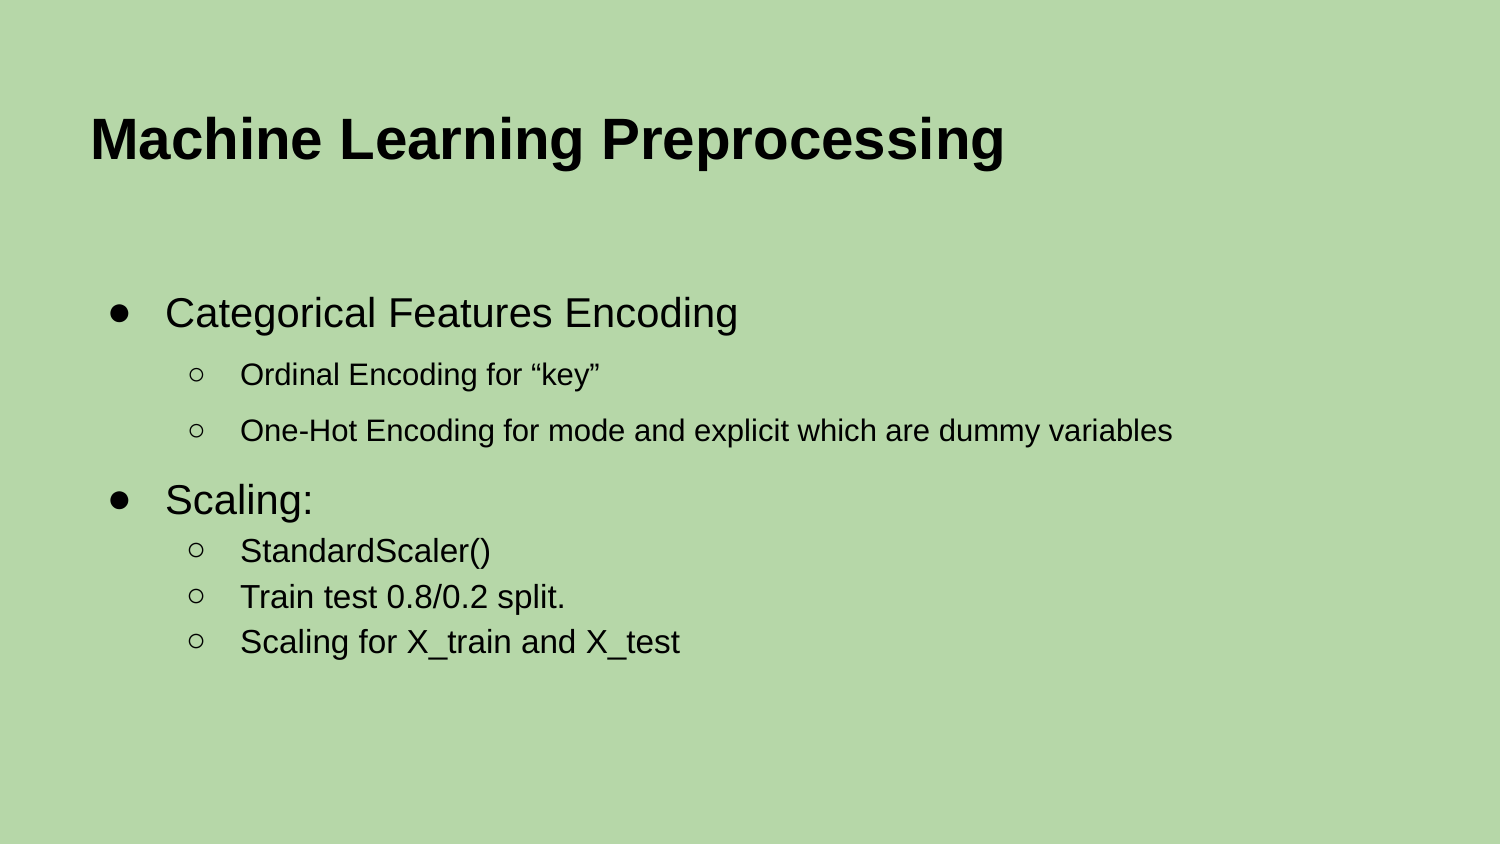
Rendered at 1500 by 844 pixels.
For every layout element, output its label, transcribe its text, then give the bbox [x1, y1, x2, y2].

title Machine Learning Preprocessing [75, 86, 1500, 198]
list Categorical Features Encoding Ordinal Encoding for “key” One-Hot Encoding for mode and explicit which are dummy variables Scaling: StandardScaler() Train test 0.8/0.2 split. Scaling for X_train and X_test [75, 246, 1457, 715]
